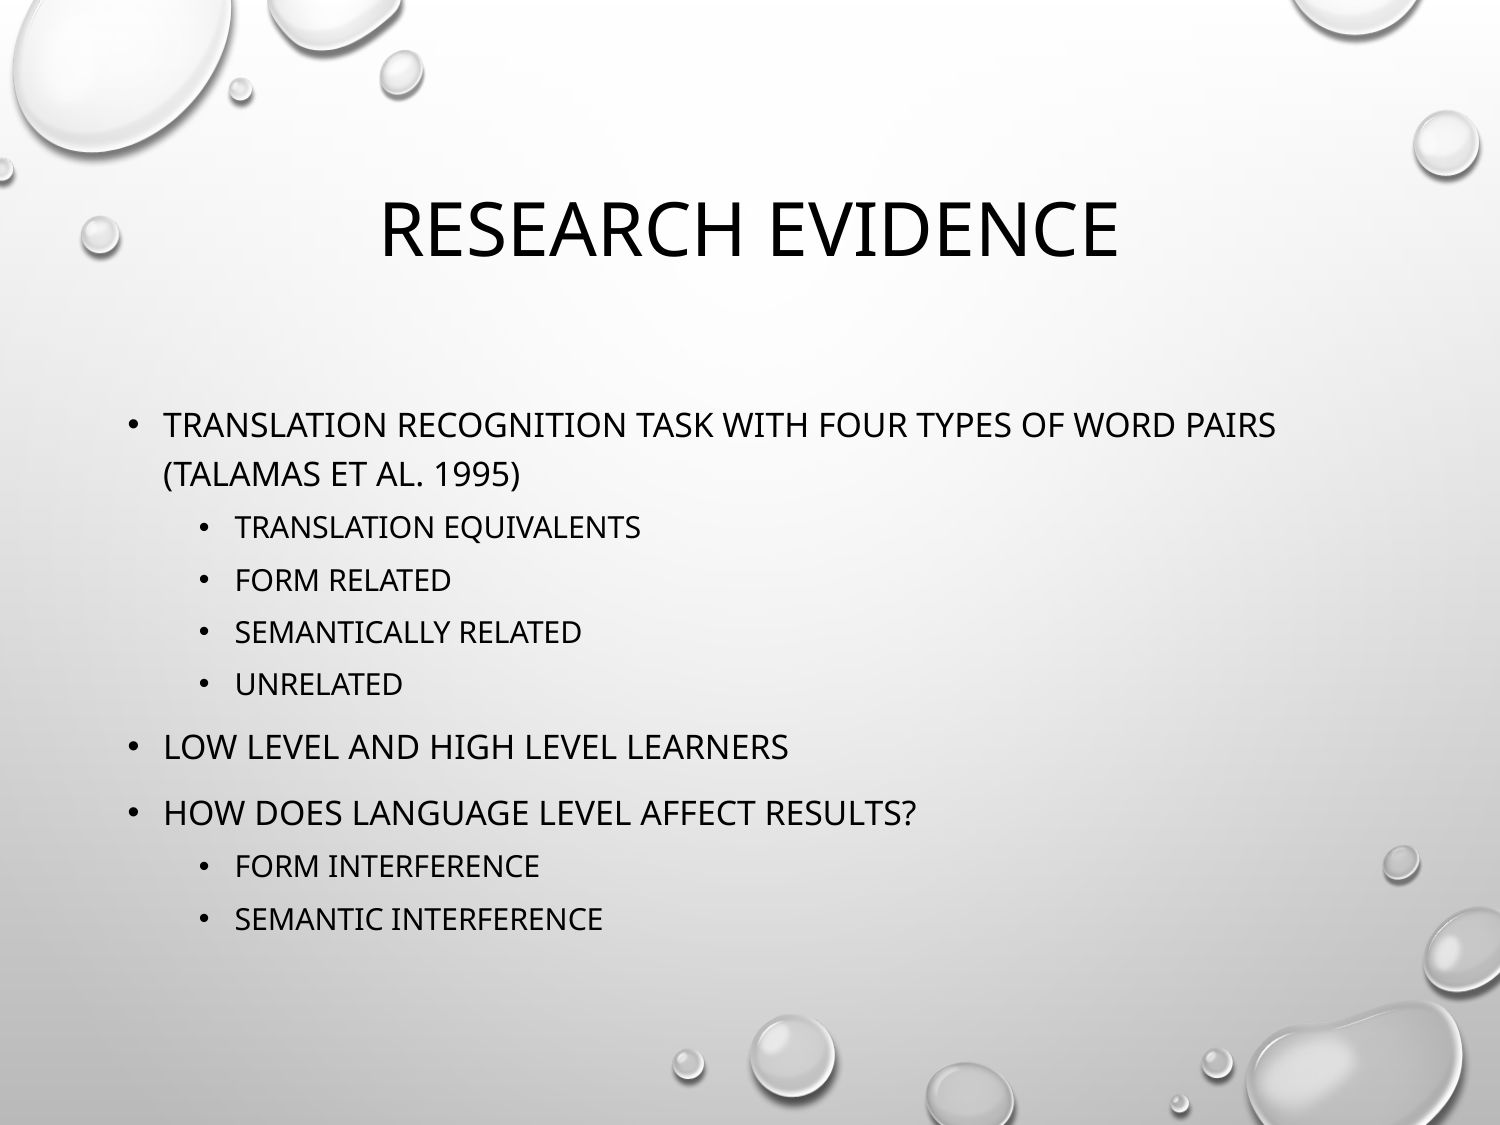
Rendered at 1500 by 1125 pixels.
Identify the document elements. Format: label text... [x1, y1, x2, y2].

title Research evidence [112, 101, 1388, 364]
picture [0, 0, 1500, 1125]
list Translation recognition task with four types of word pairs (Talamas et al. 1995) translation equivalents form related semantically related unrelated Low level and high level learners How does language level affect results? Form interference Semantic interference [112, 388, 1388, 950]
